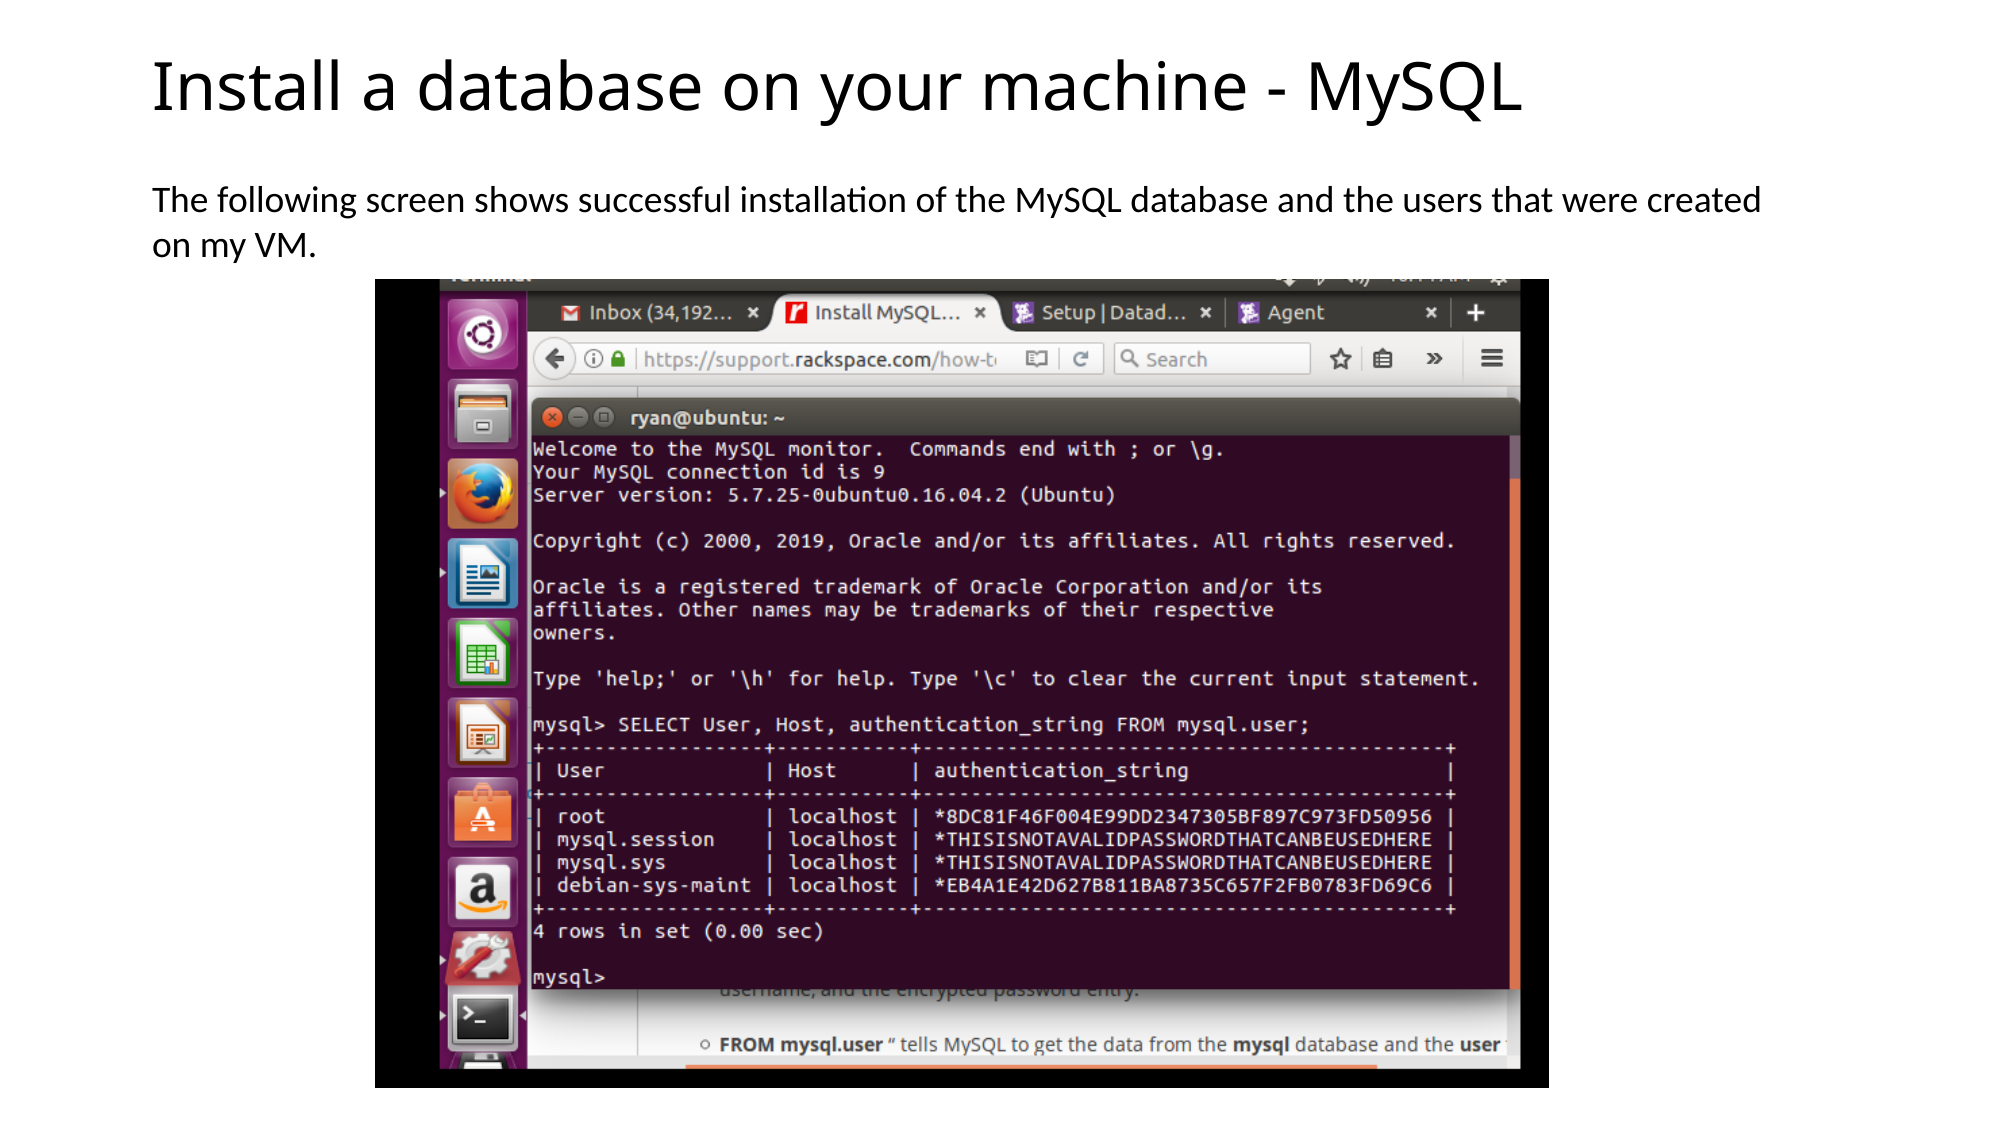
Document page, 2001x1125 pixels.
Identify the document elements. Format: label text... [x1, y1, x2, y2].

text_box The following screen shows successful installation of the MySQL database and the users that were created on my VM. [137, 168, 1827, 273]
picture [375, 279, 1549, 1088]
title Install a database on your machine - MySQL [137, 0, 1863, 178]
